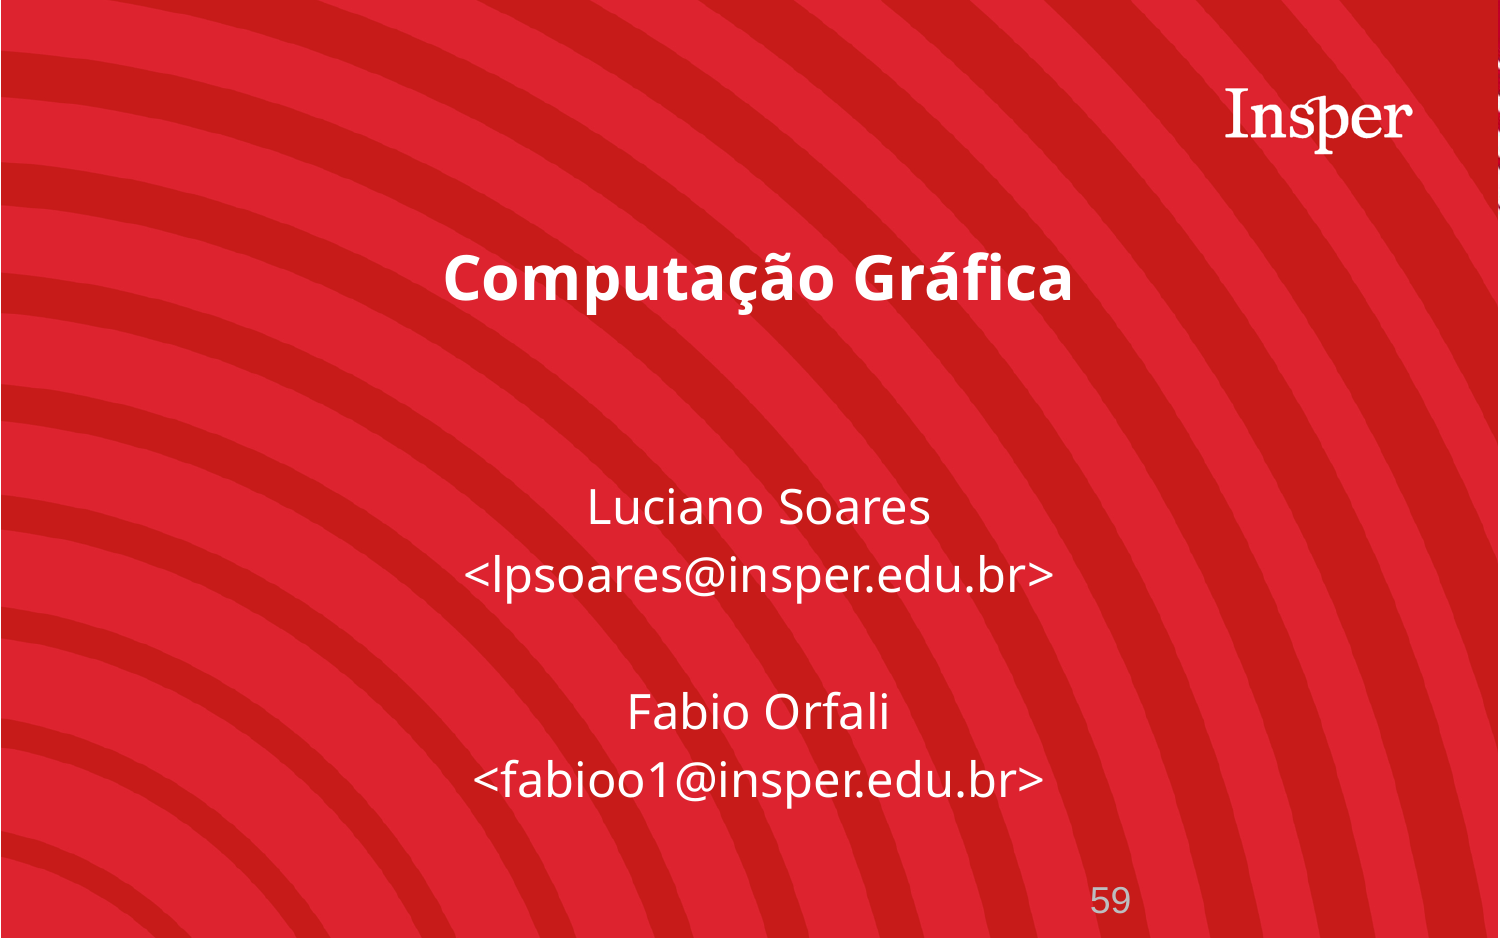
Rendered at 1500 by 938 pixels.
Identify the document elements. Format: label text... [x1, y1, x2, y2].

list Computação Gráfica [156, 230, 1362, 328]
slide_number ‹#› [1074, 868, 1425, 919]
list Luciano Soares <lpsoares@insper.edu.br> Fabio Orfali <fabioo1@insper.edu.br> [257, 468, 1262, 846]
picture [1, 0, 1500, 938]
